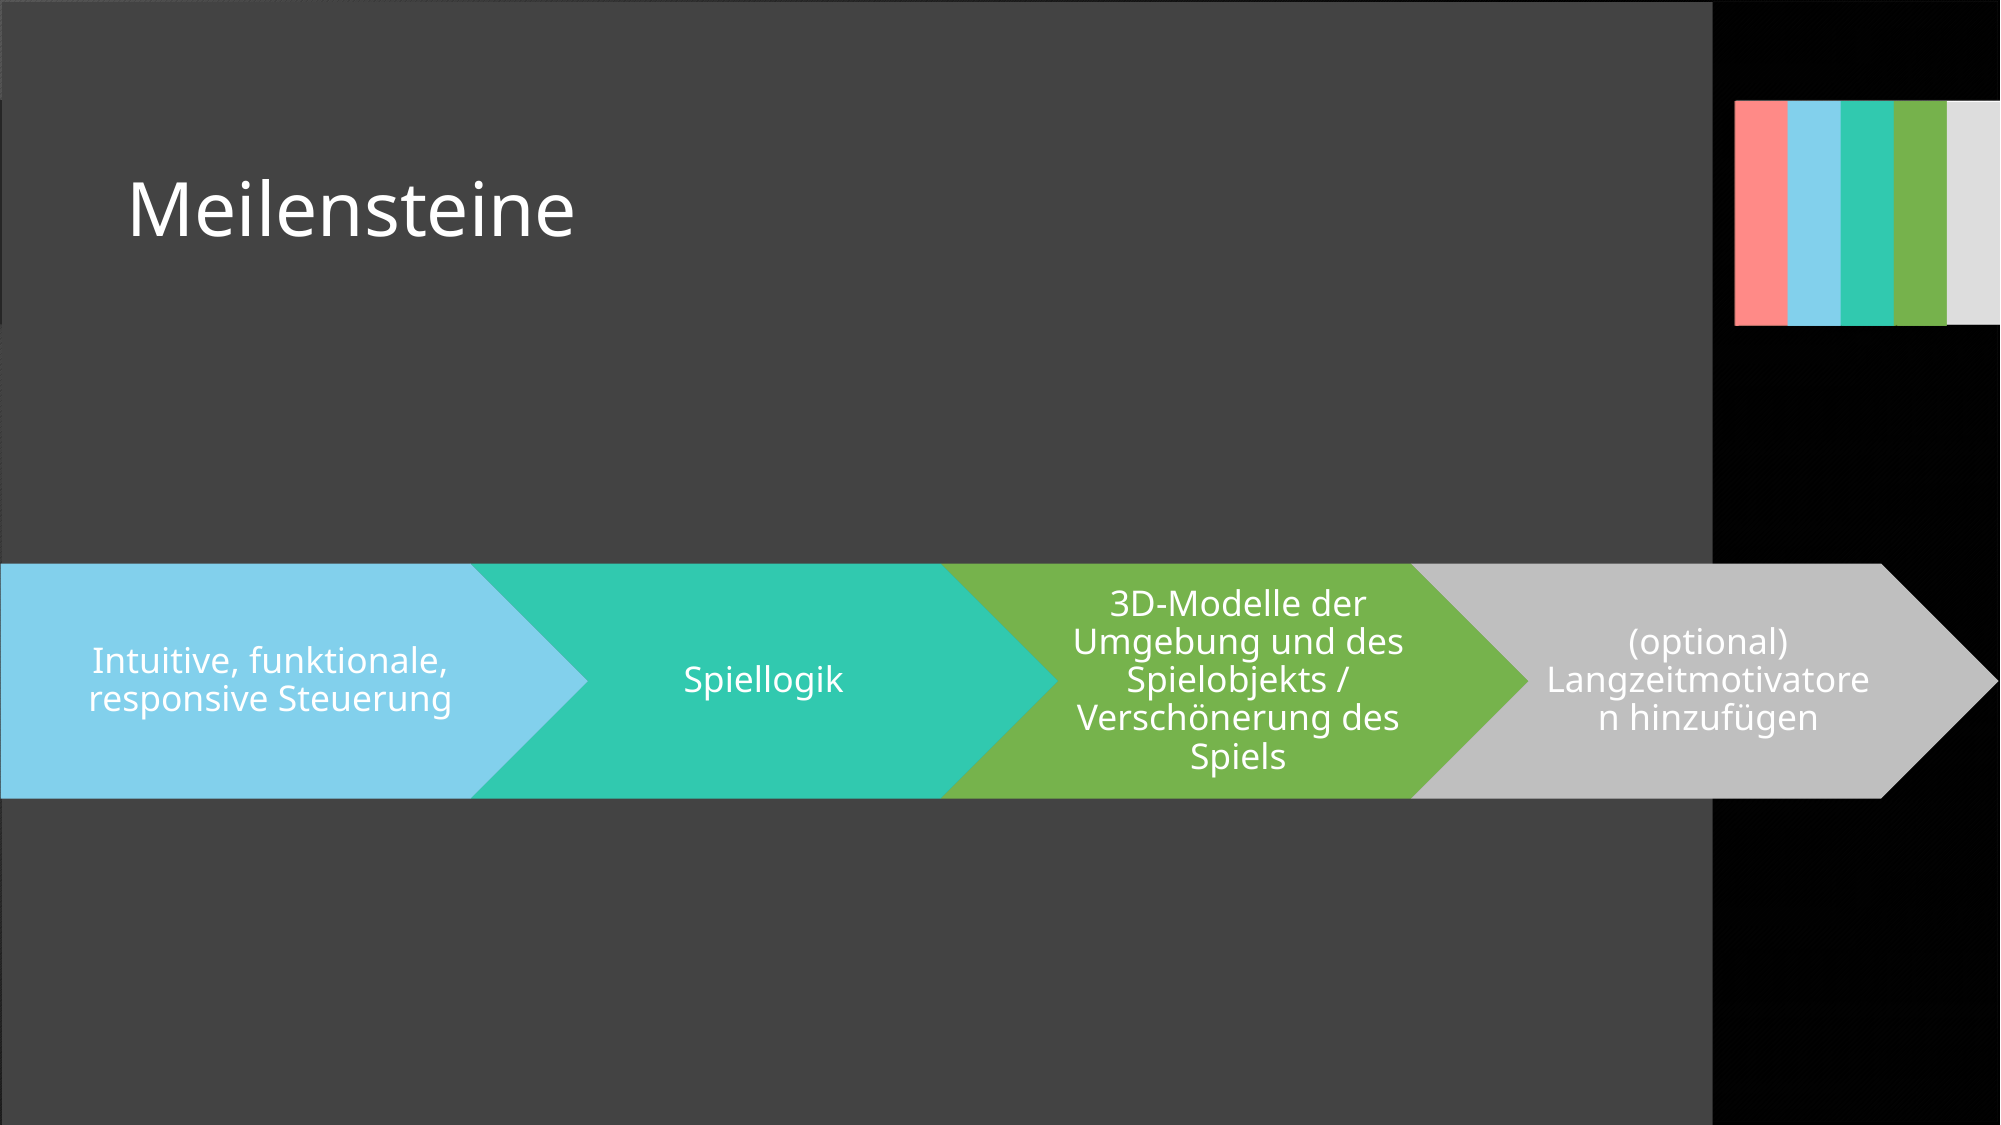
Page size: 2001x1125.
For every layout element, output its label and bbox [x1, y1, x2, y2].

text_box [0, 0, 2000, 159]
text_box [0, 159, 2000, 1125]
